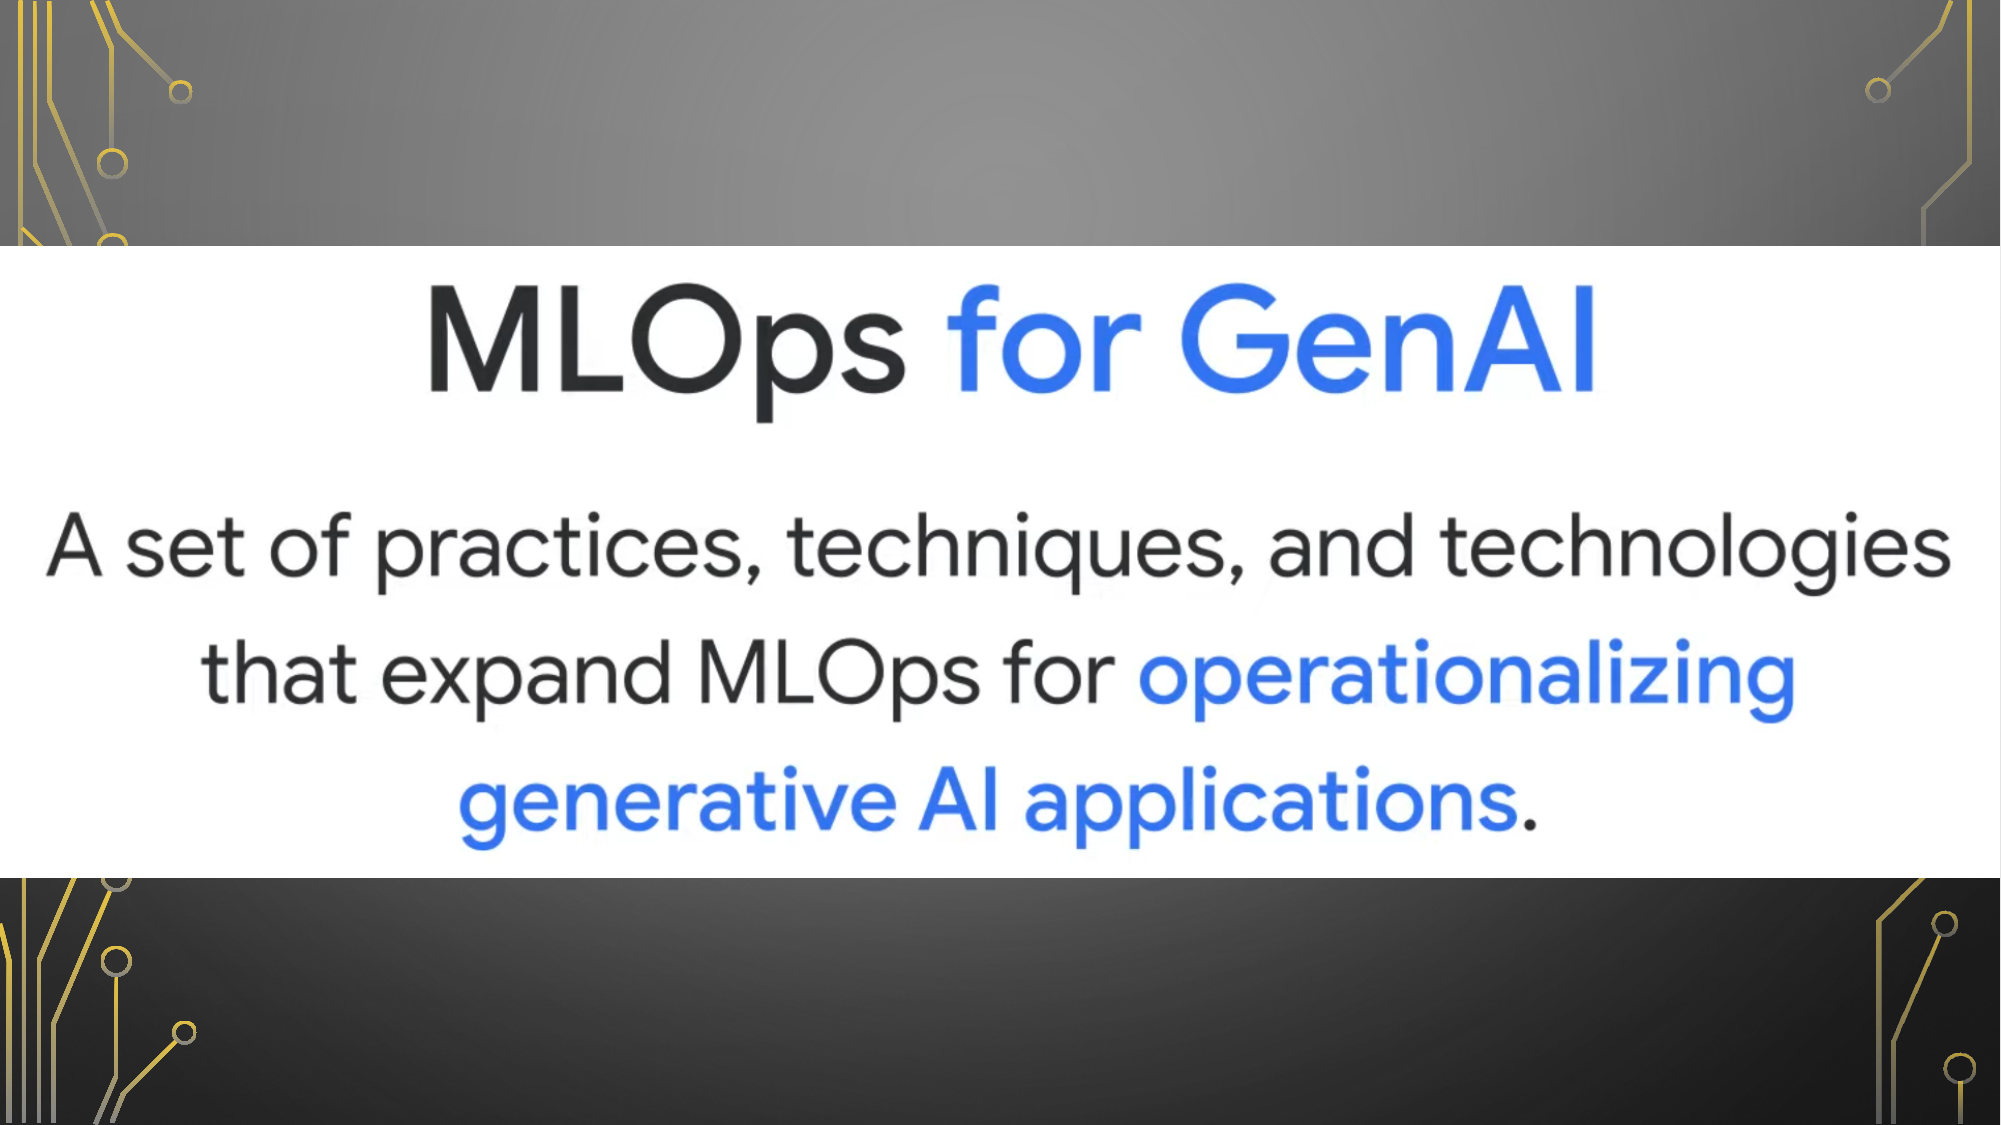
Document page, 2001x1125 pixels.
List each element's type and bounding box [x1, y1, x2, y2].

picture [0, 246, 2000, 879]
